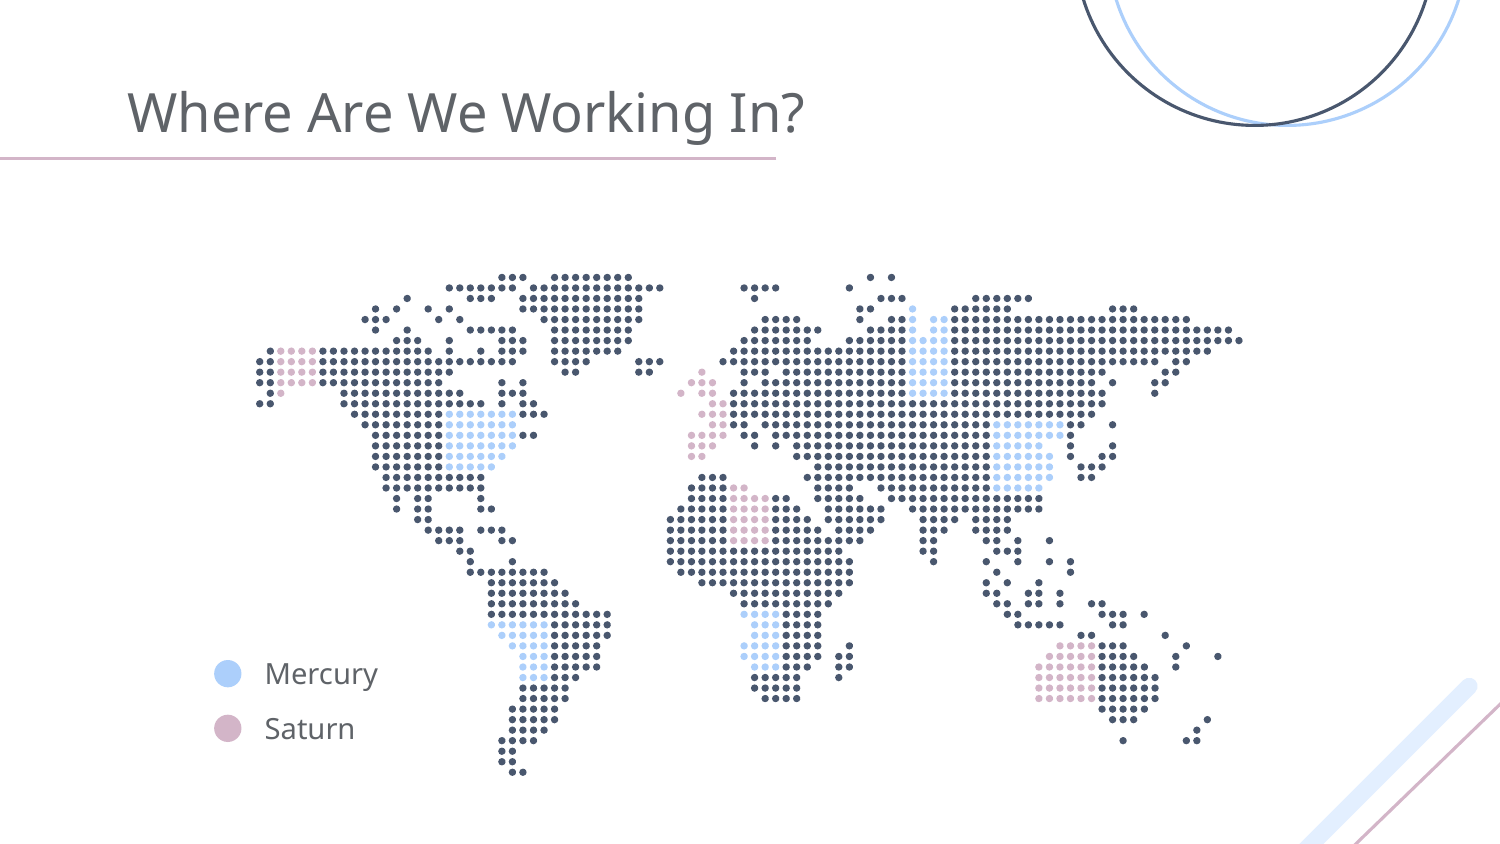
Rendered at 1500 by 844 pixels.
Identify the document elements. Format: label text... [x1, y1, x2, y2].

title Where Are We Working In? [112, 71, 917, 159]
text_box [214, 660, 242, 688]
text_box [214, 714, 242, 743]
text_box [255, 273, 1245, 777]
